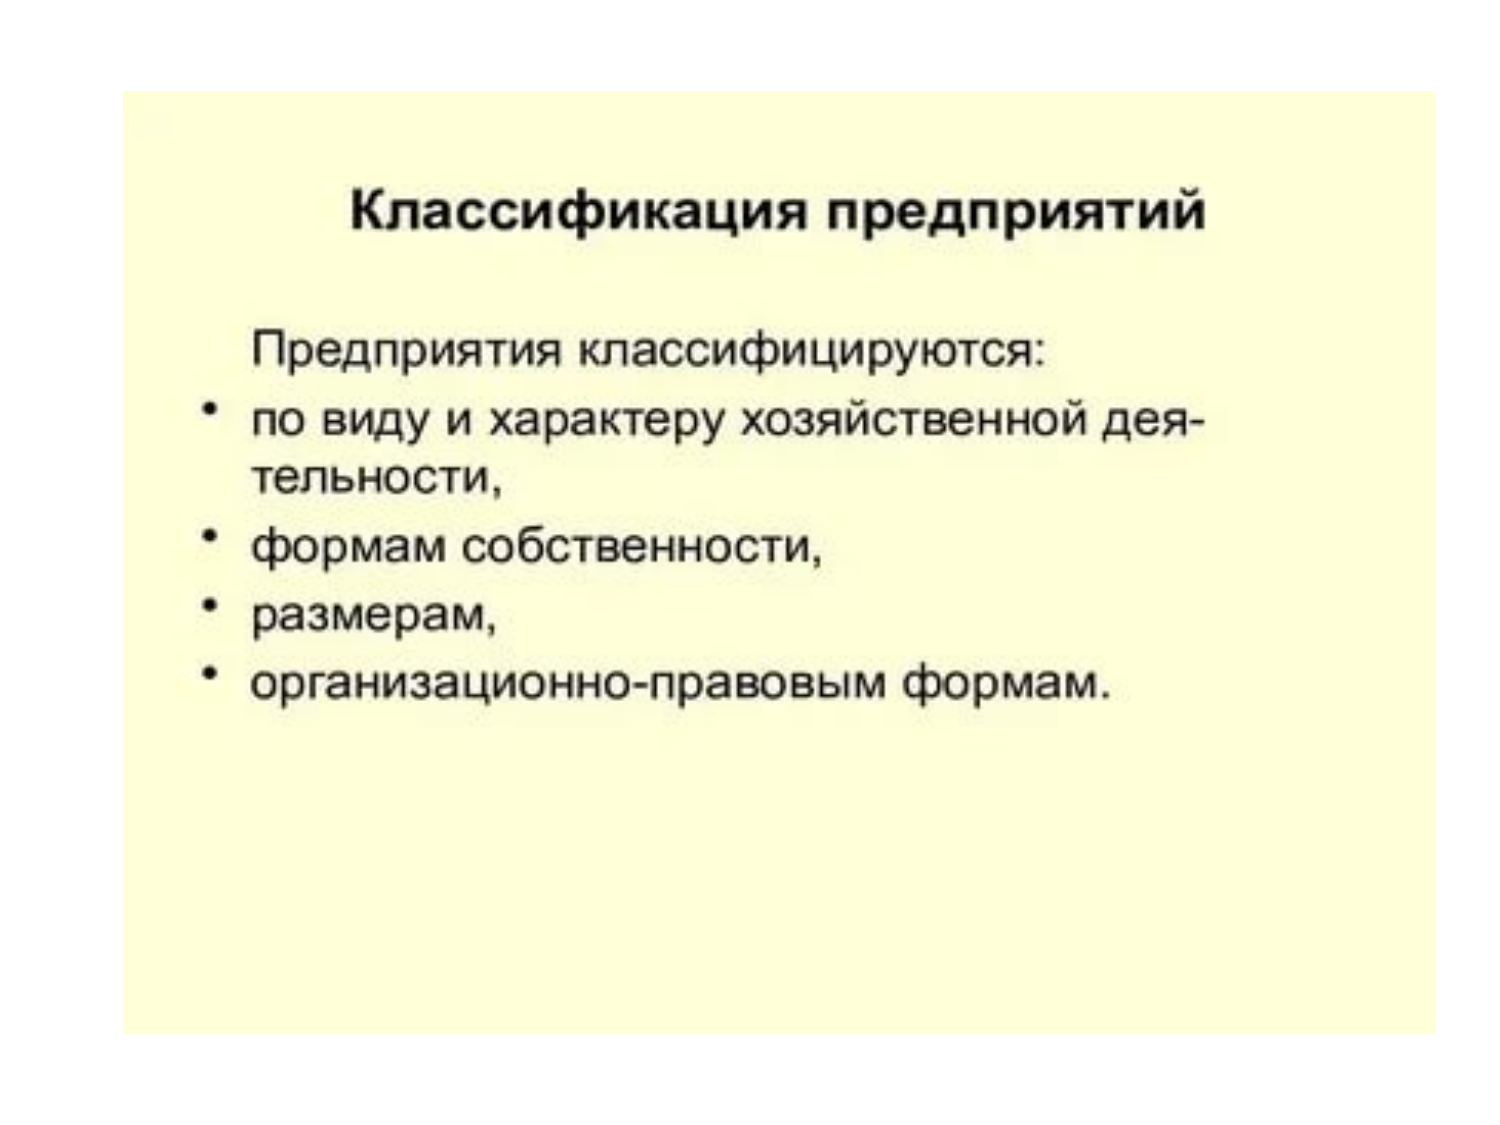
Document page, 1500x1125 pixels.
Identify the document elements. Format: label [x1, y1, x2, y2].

picture [123, 91, 1436, 1034]
